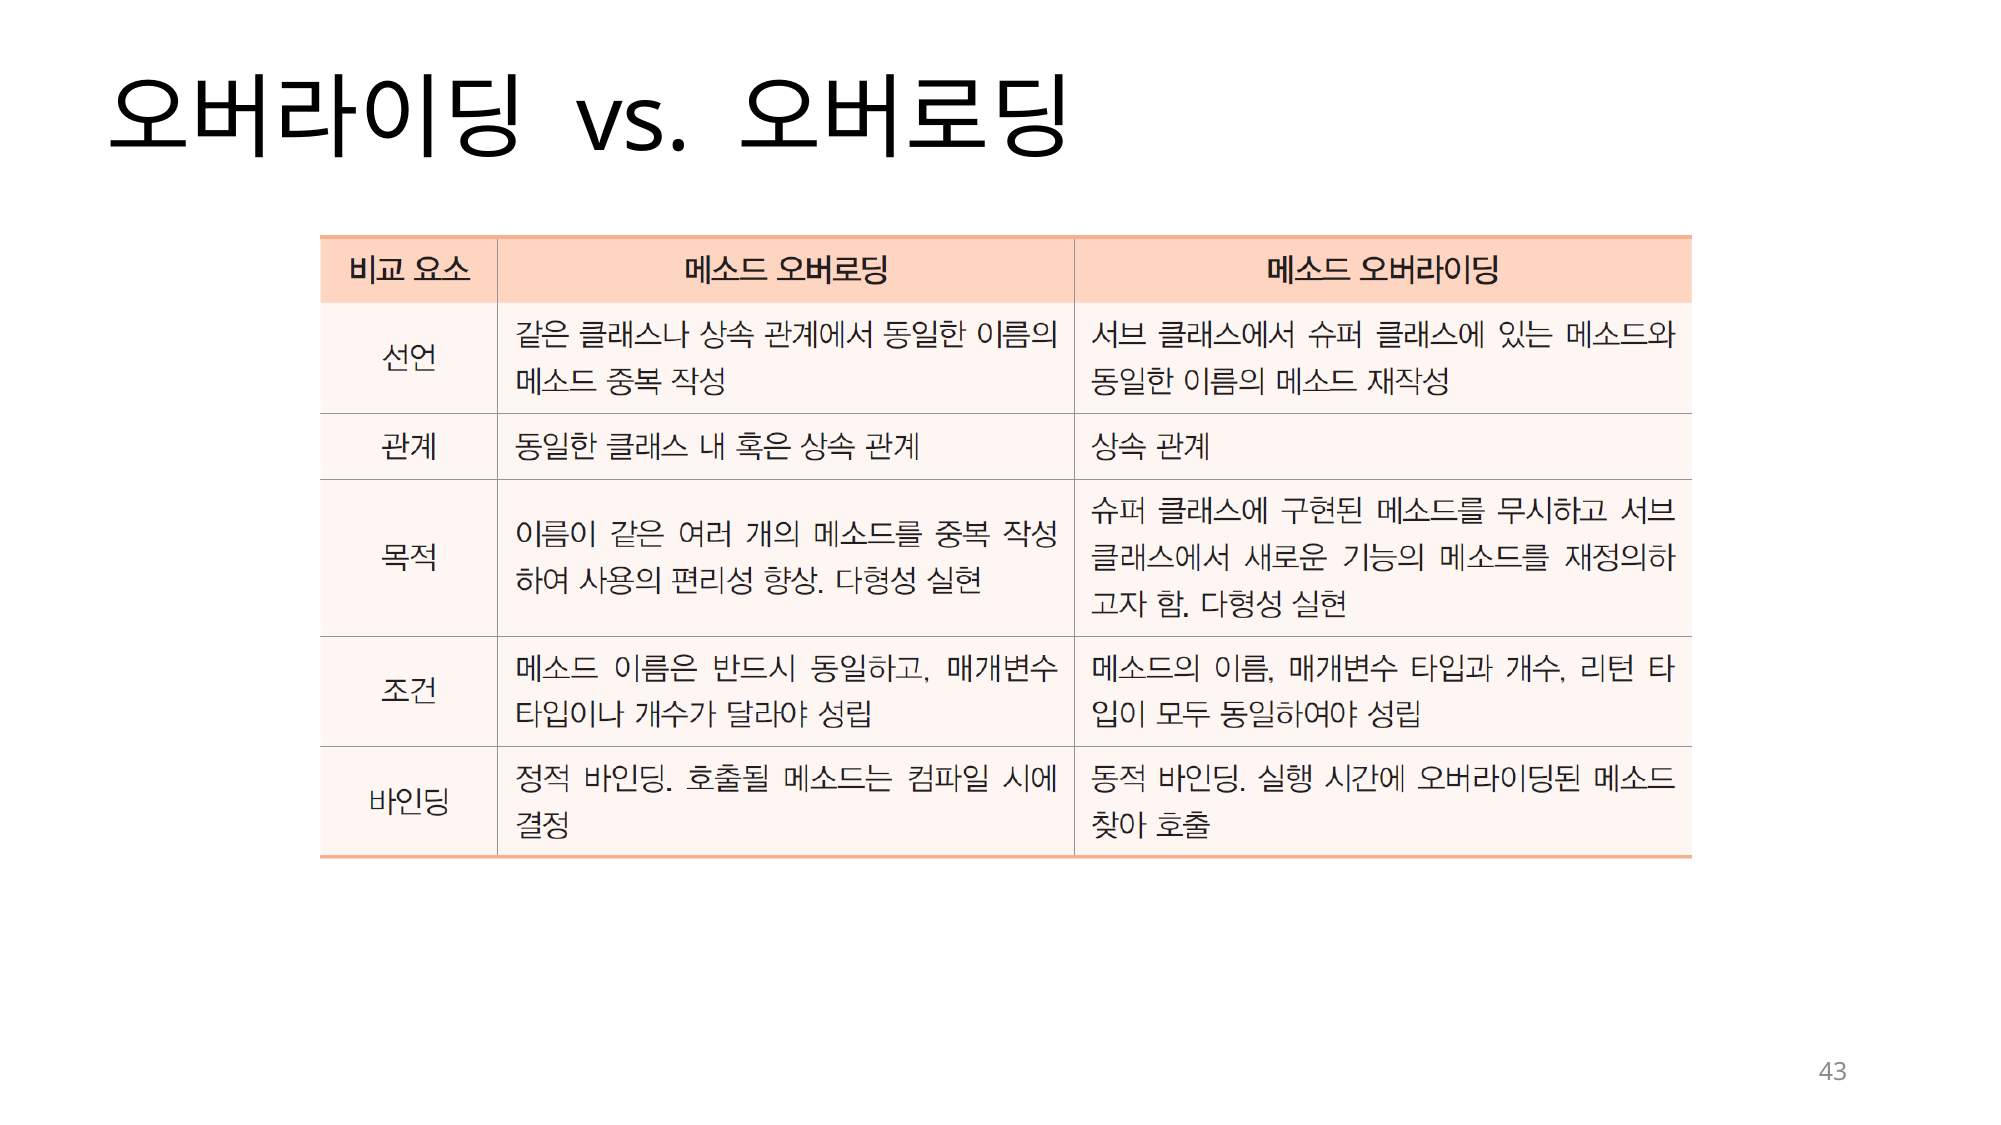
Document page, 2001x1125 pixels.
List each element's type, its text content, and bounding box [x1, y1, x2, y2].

slide_number 43 [1412, 1042, 1863, 1103]
picture [311, 229, 1703, 869]
title 오버라이딩 vs. 오버로딩 [91, 12, 1817, 230]
